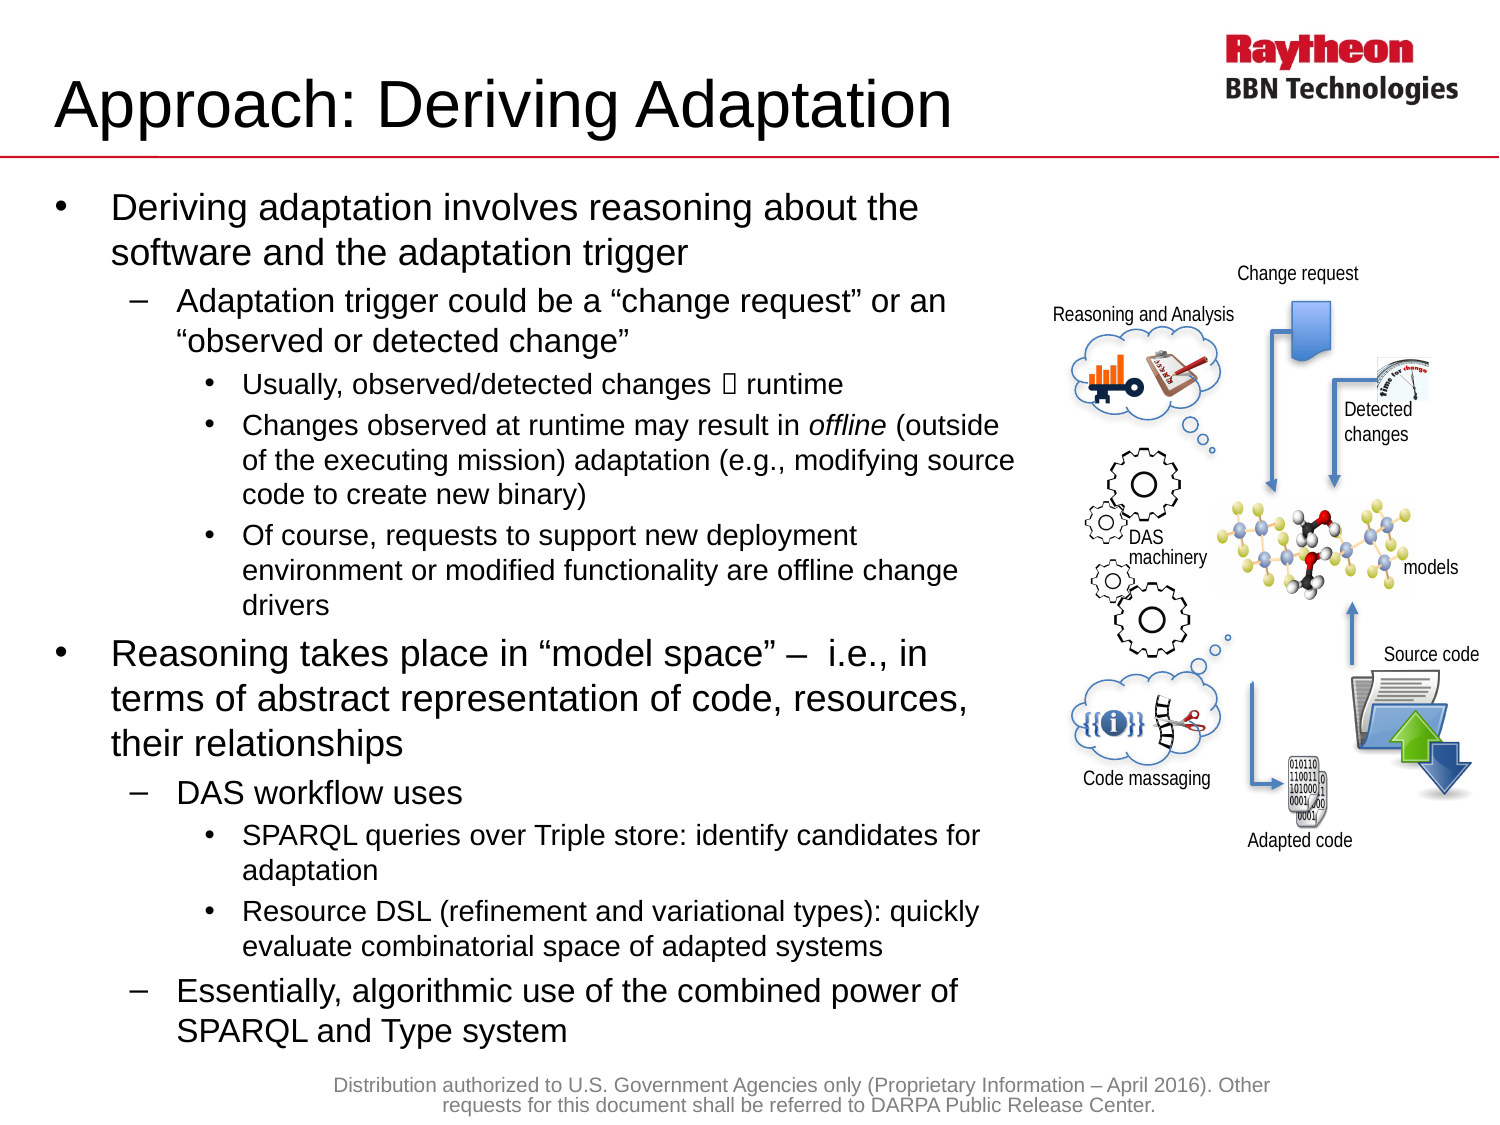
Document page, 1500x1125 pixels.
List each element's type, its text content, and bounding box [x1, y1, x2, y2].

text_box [1037, 251, 1500, 861]
title Approach: Deriving Adaptation [39, 44, 1390, 158]
list Deriving adaptation involves reasoning about the software and the adaptation trigger Adaptation trigger could be a “change request” or an “observed or detected change” Usually, observed/detected changes  runtime Changes observed at runtime may result in offline (outside of the executing mission) adaptation (e.g., modifying source code to create new binary) Of course, requests to support new deployment environment or modified functionality are offline change drivers Reasoning takes place in “model space” – i.e., in terms of abstract representation of code, resources, their relationships DAS workflow uses SPARQL queries over Triple store: identify candidates for adaptation Resource DSL (refinement and variational types): quickly evaluate combinatorial space of adapted systems Essentially, algorithmic use of the combined power of SPARQL and Type system [39, 175, 1041, 1044]
picture [1222, 31, 1460, 108]
